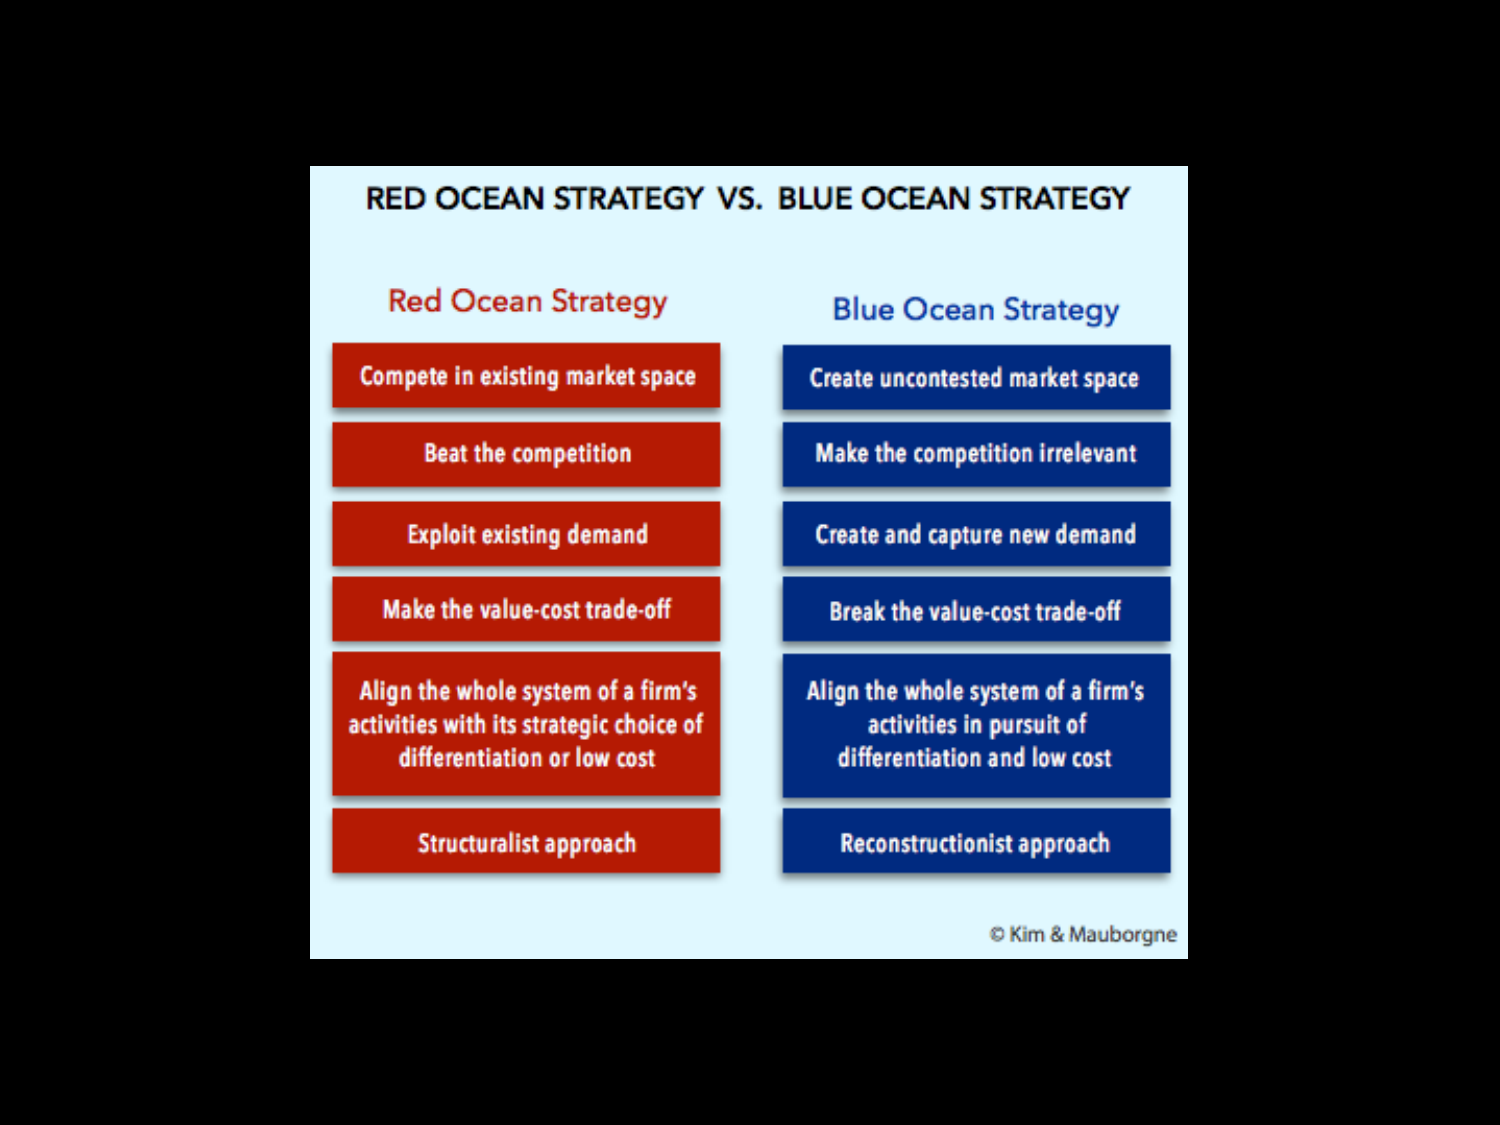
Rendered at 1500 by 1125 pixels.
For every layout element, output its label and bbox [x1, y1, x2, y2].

picture [310, 166, 1188, 959]
